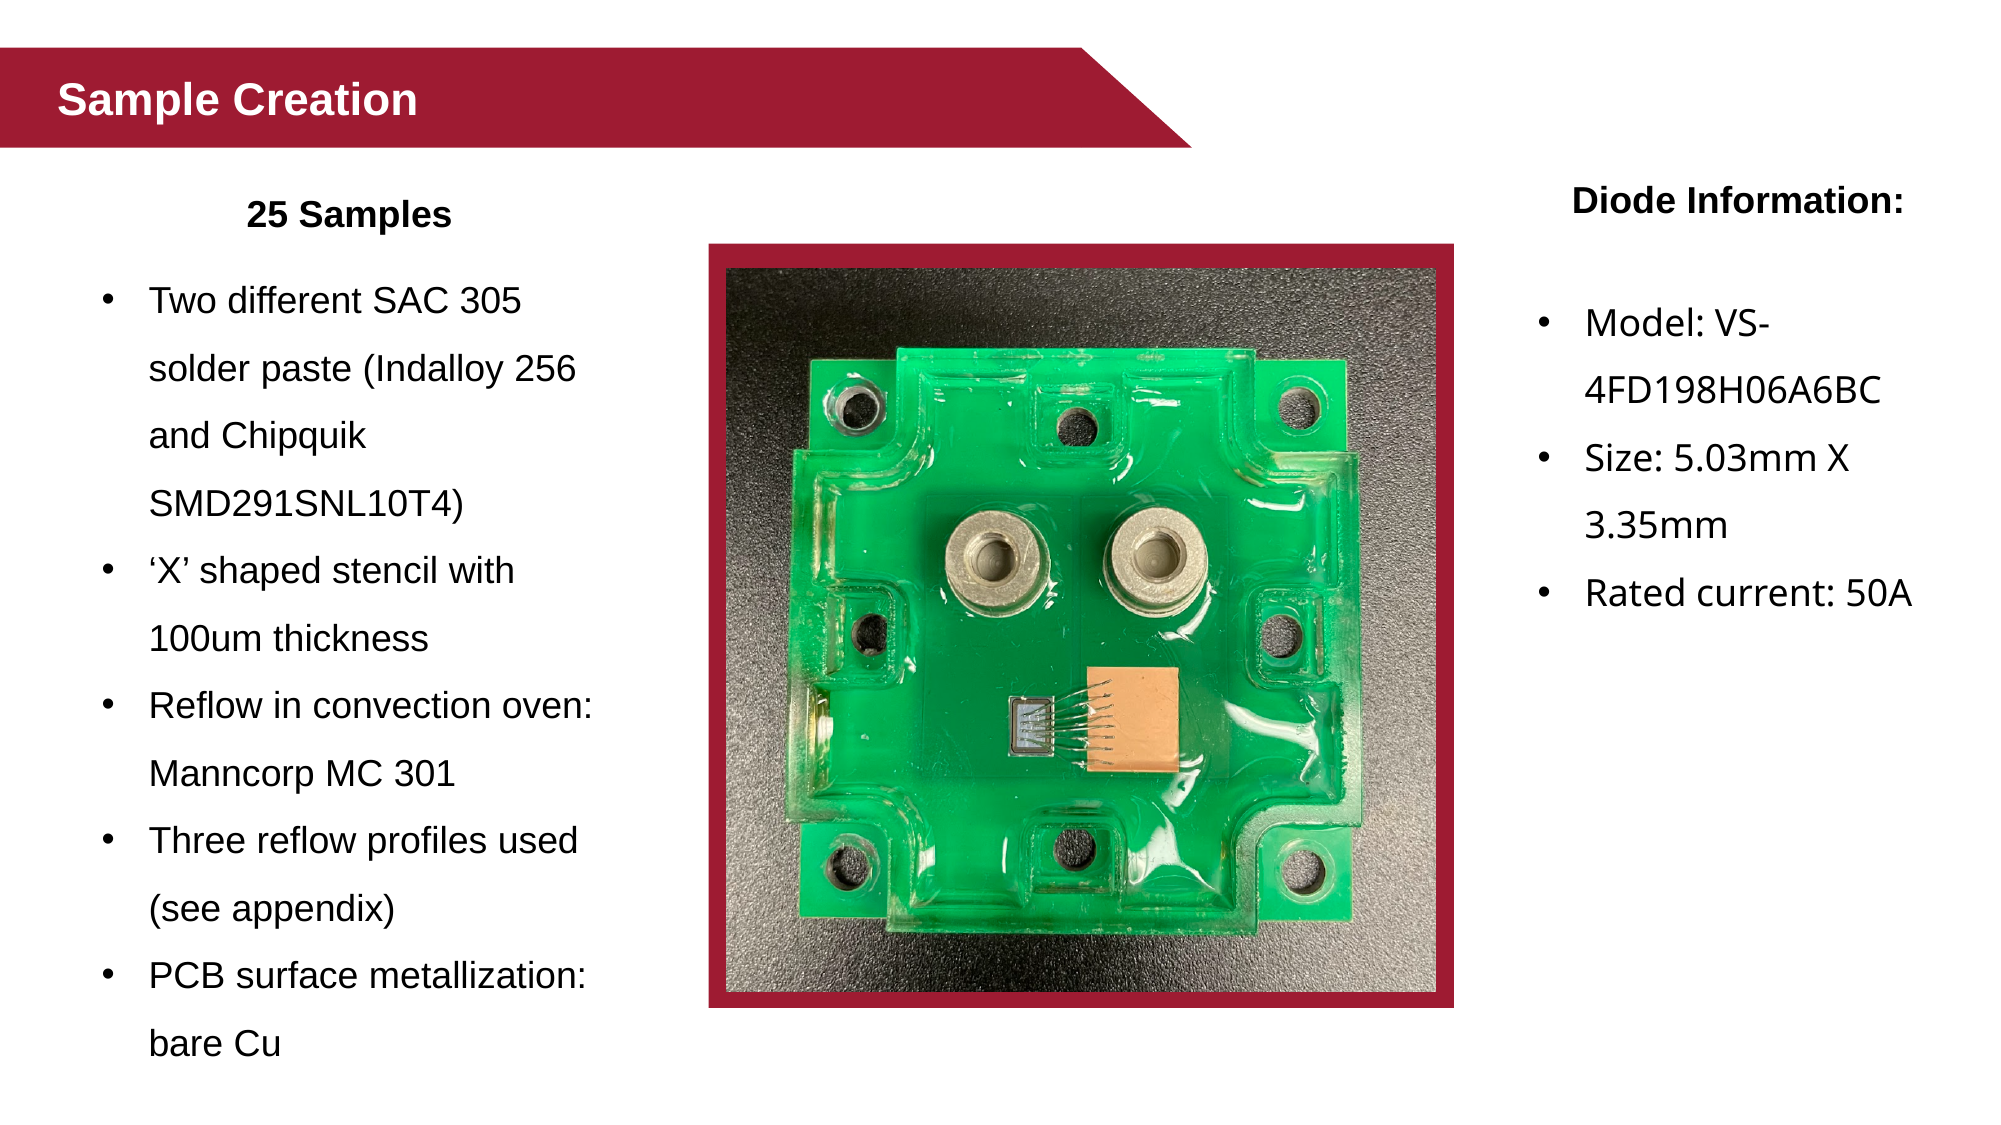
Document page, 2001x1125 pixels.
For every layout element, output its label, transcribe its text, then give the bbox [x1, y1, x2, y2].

text_box [707, 242, 1455, 1010]
picture [726, 268, 1436, 993]
text_box [0, 46, 1079, 149]
text_box Diode Information: [1546, 168, 1931, 229]
text_box Model: VS-4FD198H06A6BC Size: 5.03mm X 3.35mm Rated current: 50A [1522, 268, 1955, 622]
text_box [1079, 44, 1196, 150]
text_box Two different SAC 305 solder paste (Indalloy 256 and Chipquik SMD291SNL10T4) ‘X’ shaped stencil with 100um thickness Reflow in convection oven: Manncorp MC 301 Three reflow profiles used (see appendix) PCB surface metallization: bare Cu [86, 246, 613, 1117]
text_box 25 Samples [157, 183, 542, 243]
text_box Sample Creation [42, 62, 1041, 132]
